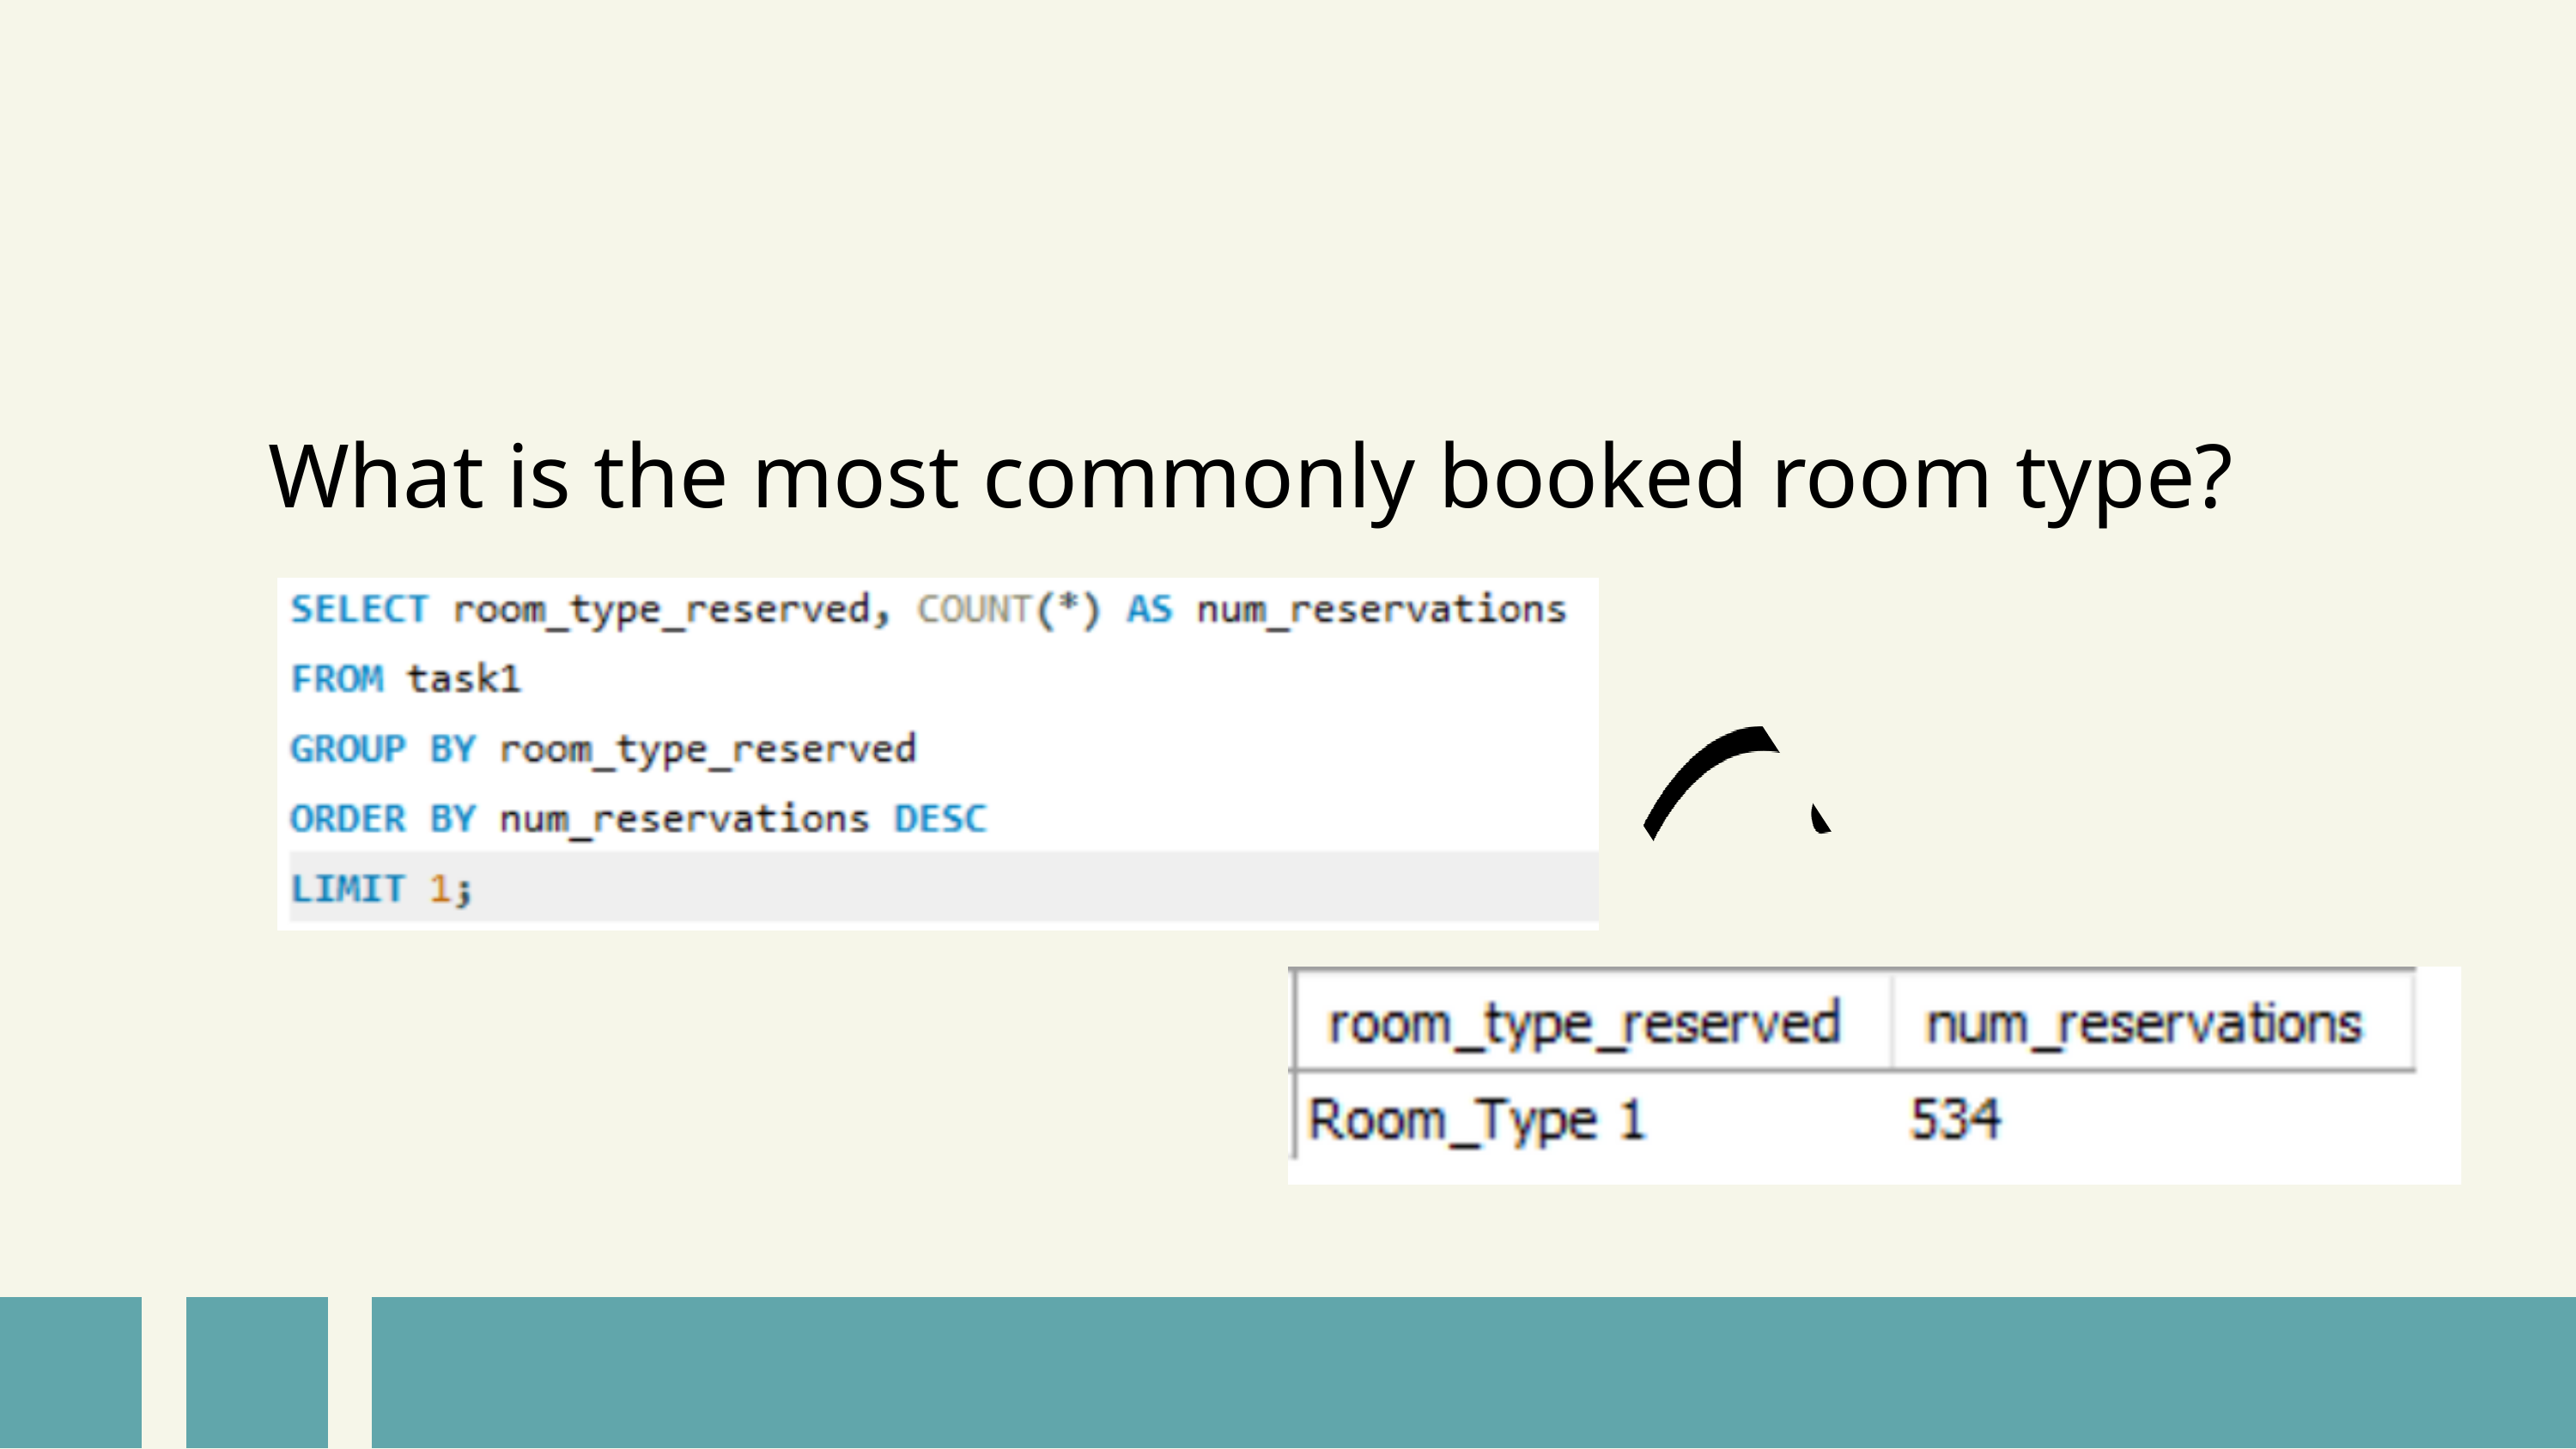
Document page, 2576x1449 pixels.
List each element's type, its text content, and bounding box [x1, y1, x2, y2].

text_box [372, 1296, 2576, 1449]
text_box What is the most commonly booked room type? [70, 433, 2432, 620]
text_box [0, 1296, 143, 1449]
text_box [1599, 672, 1878, 967]
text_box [185, 1296, 328, 1449]
text_box [1287, 967, 2462, 1185]
text_box [277, 620, 1599, 931]
